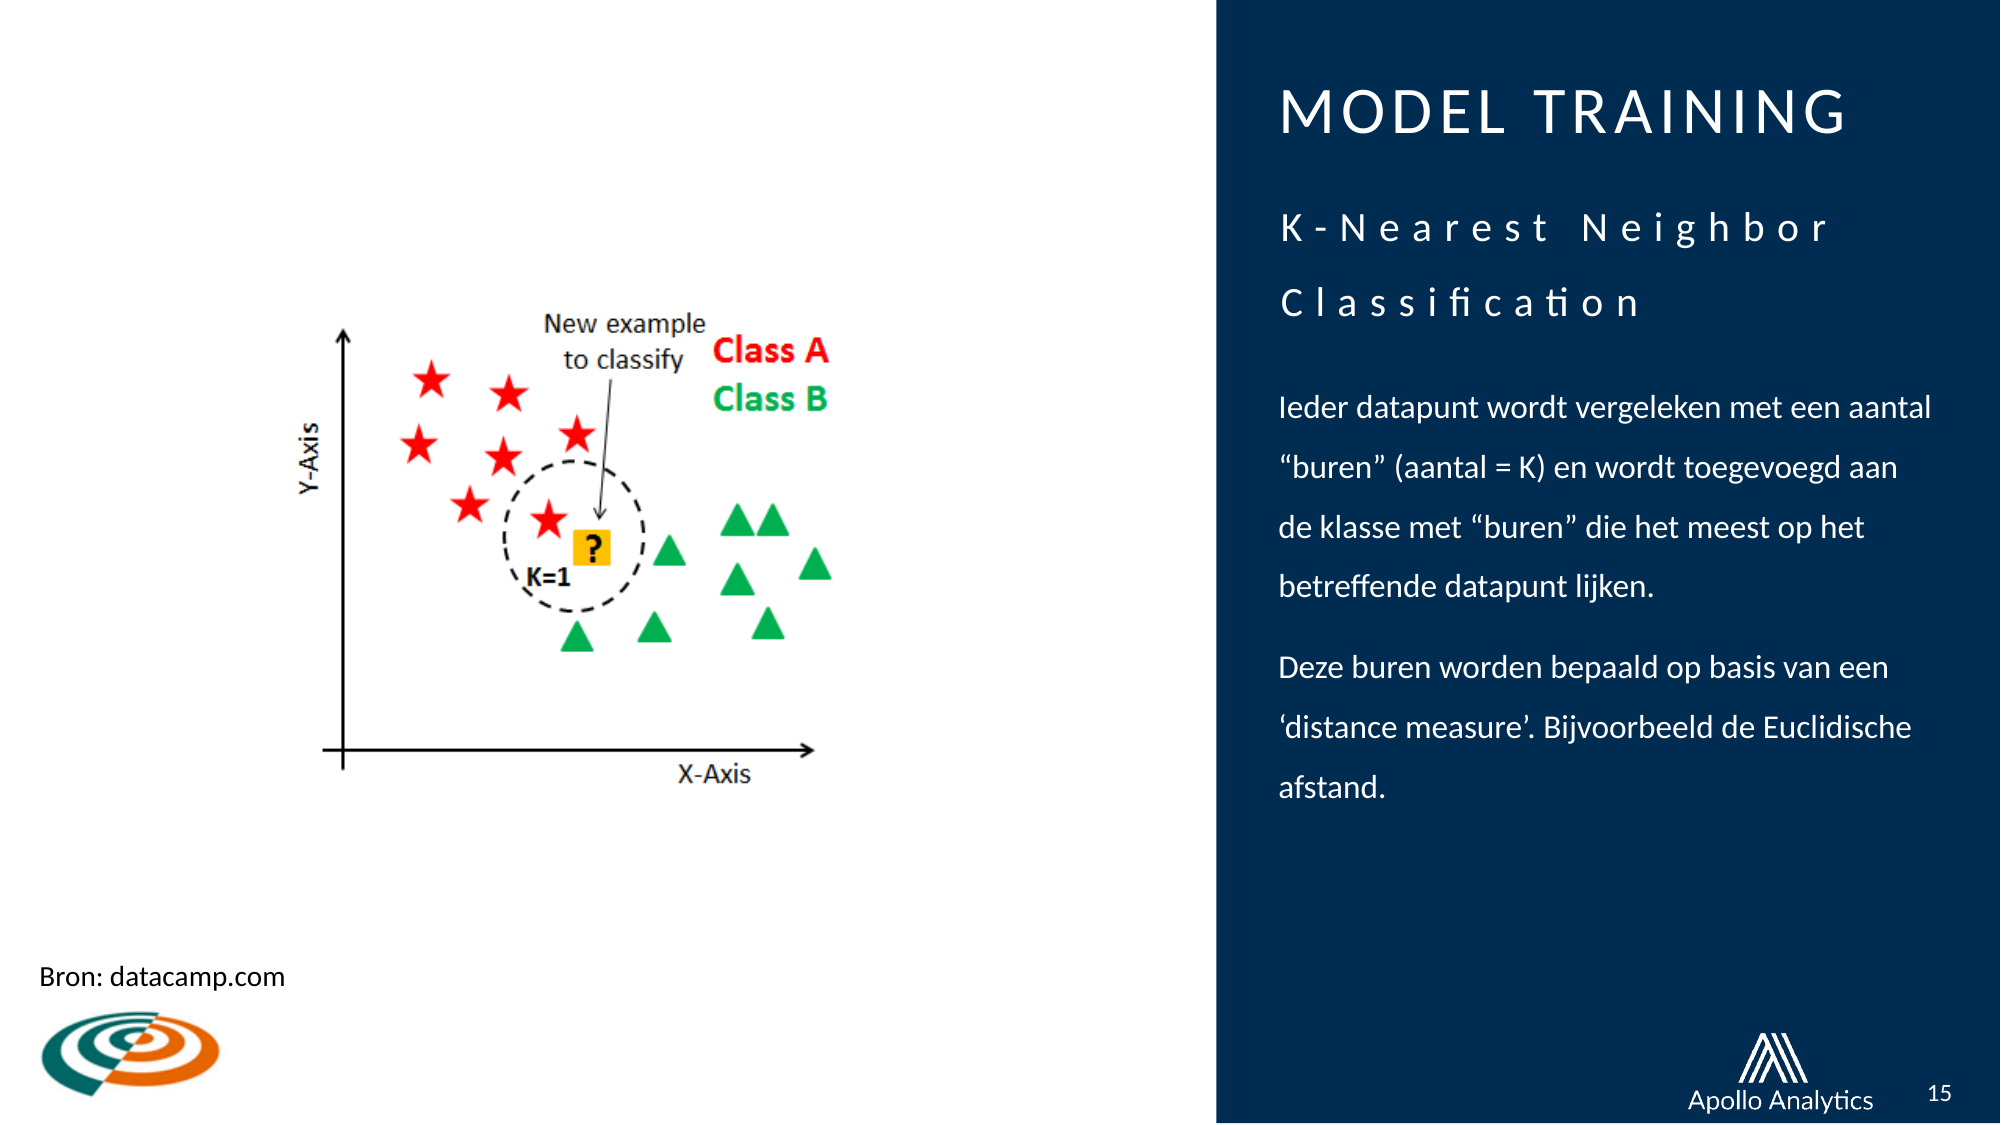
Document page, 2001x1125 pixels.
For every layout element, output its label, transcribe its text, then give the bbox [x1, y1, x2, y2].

picture [24, 1002, 227, 1105]
text_box Bron: datacamp.com [24, 949, 697, 1000]
list Ieder datapunt wordt vergeleken met een aantal “buren” (aantal = K) en wordt toegevoegd aan de klasse met “buren” die het meest op het betreffende datapunt lijken. Deze buren worden bepaald op basis van een ‘distance measure’. Bijvoorbeeld de Euclidische afstand. [1278, 357, 1938, 1028]
picture [254, 283, 888, 825]
picture [1681, 1028, 1883, 1116]
slide_number 15 [1894, 1061, 1968, 1121]
title Model training [1278, 59, 1938, 154]
list K-Nearest Neighbor Classification [1280, 216, 1936, 284]
